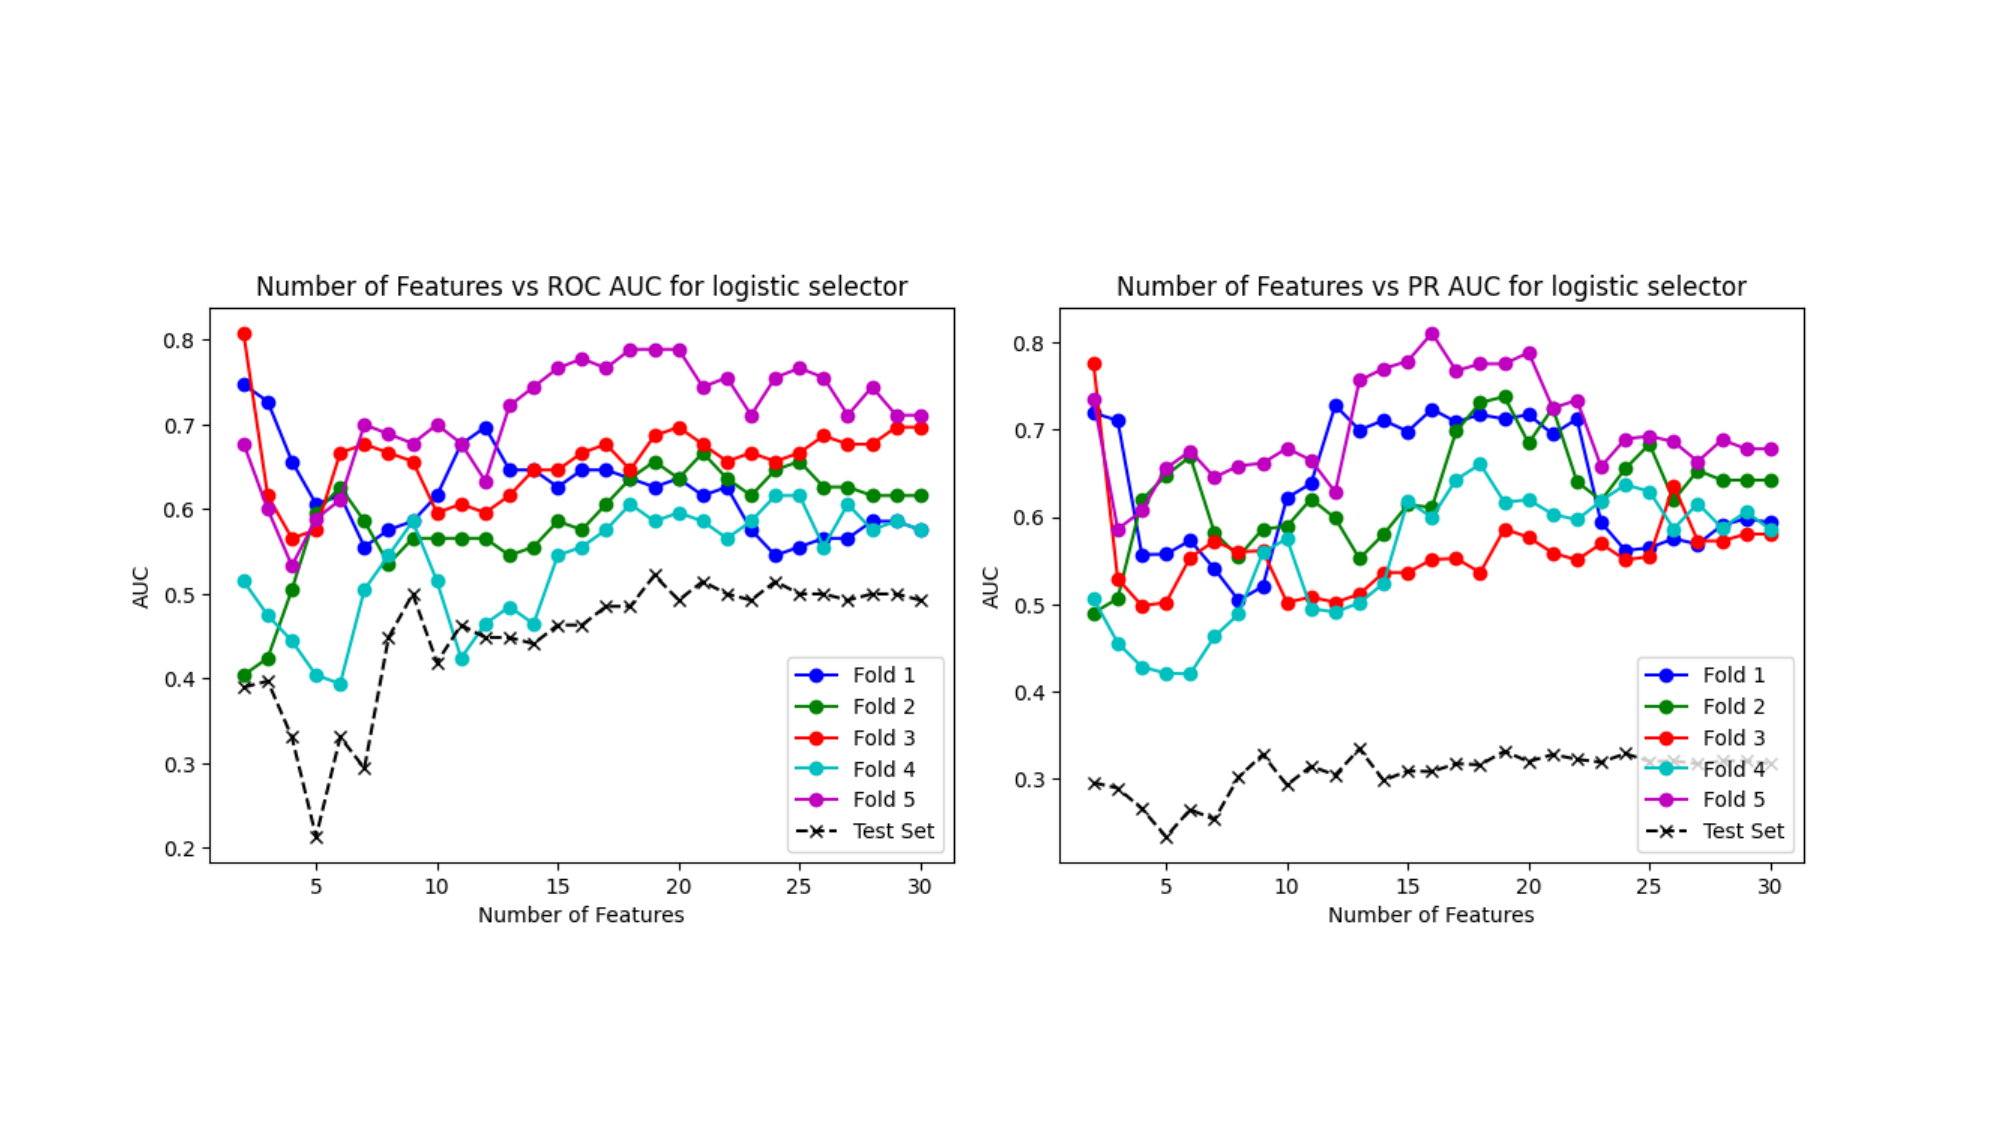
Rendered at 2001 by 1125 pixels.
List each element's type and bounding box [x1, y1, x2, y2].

picture [117, 259, 1819, 943]
